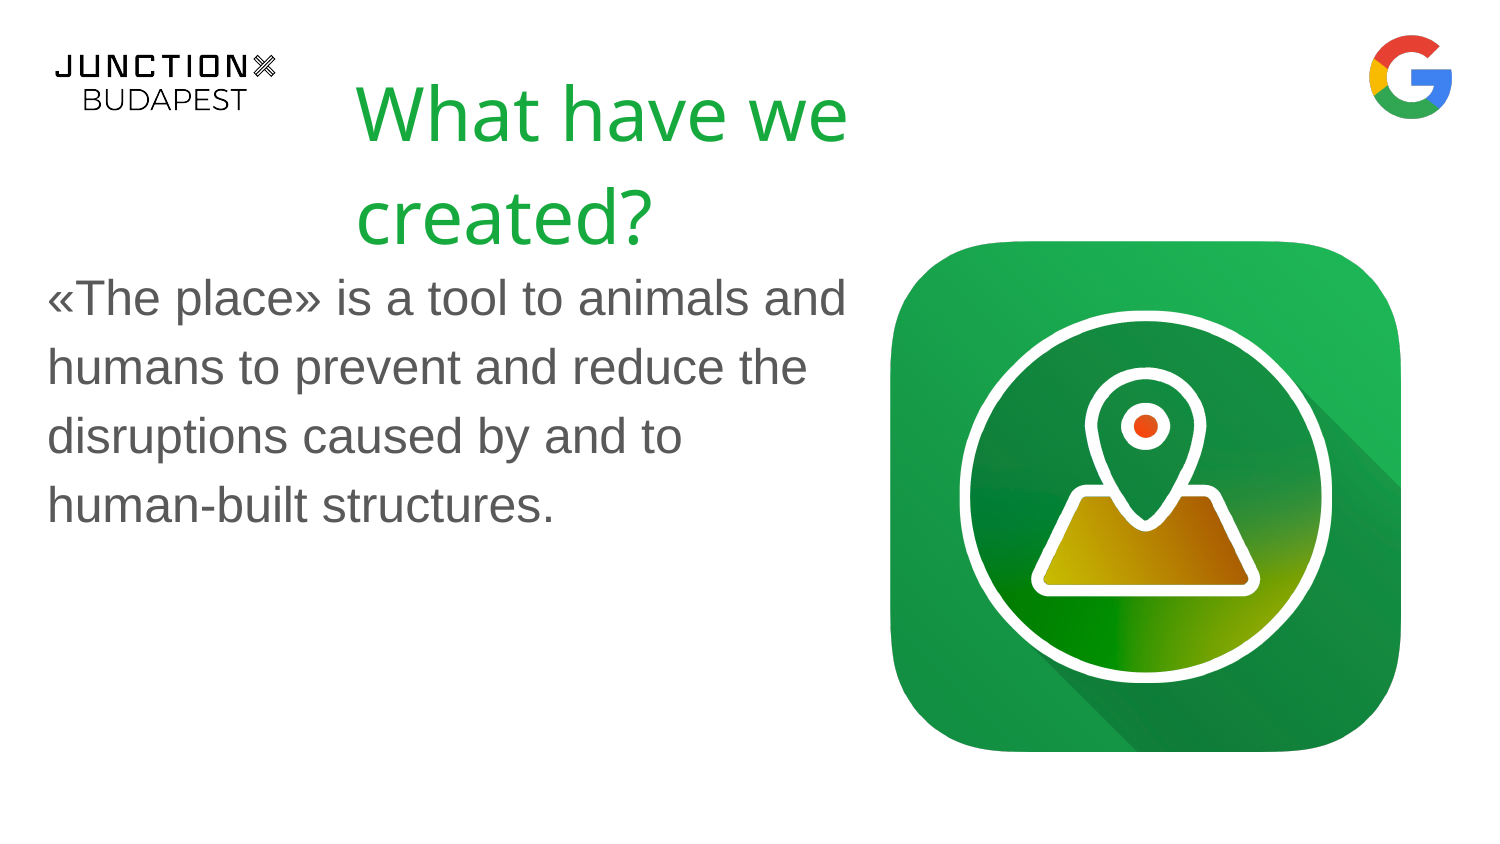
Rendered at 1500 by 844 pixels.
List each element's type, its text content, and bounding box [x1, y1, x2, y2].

picture [889, 240, 1401, 752]
list «The place» is a tool to animals and humans to prevent and reduce the disruptions caused by and to human-built structures. [32, 241, 872, 802]
picture [35, 31, 295, 133]
picture [1350, 17, 1471, 138]
title What have we created? [340, 37, 1163, 132]
